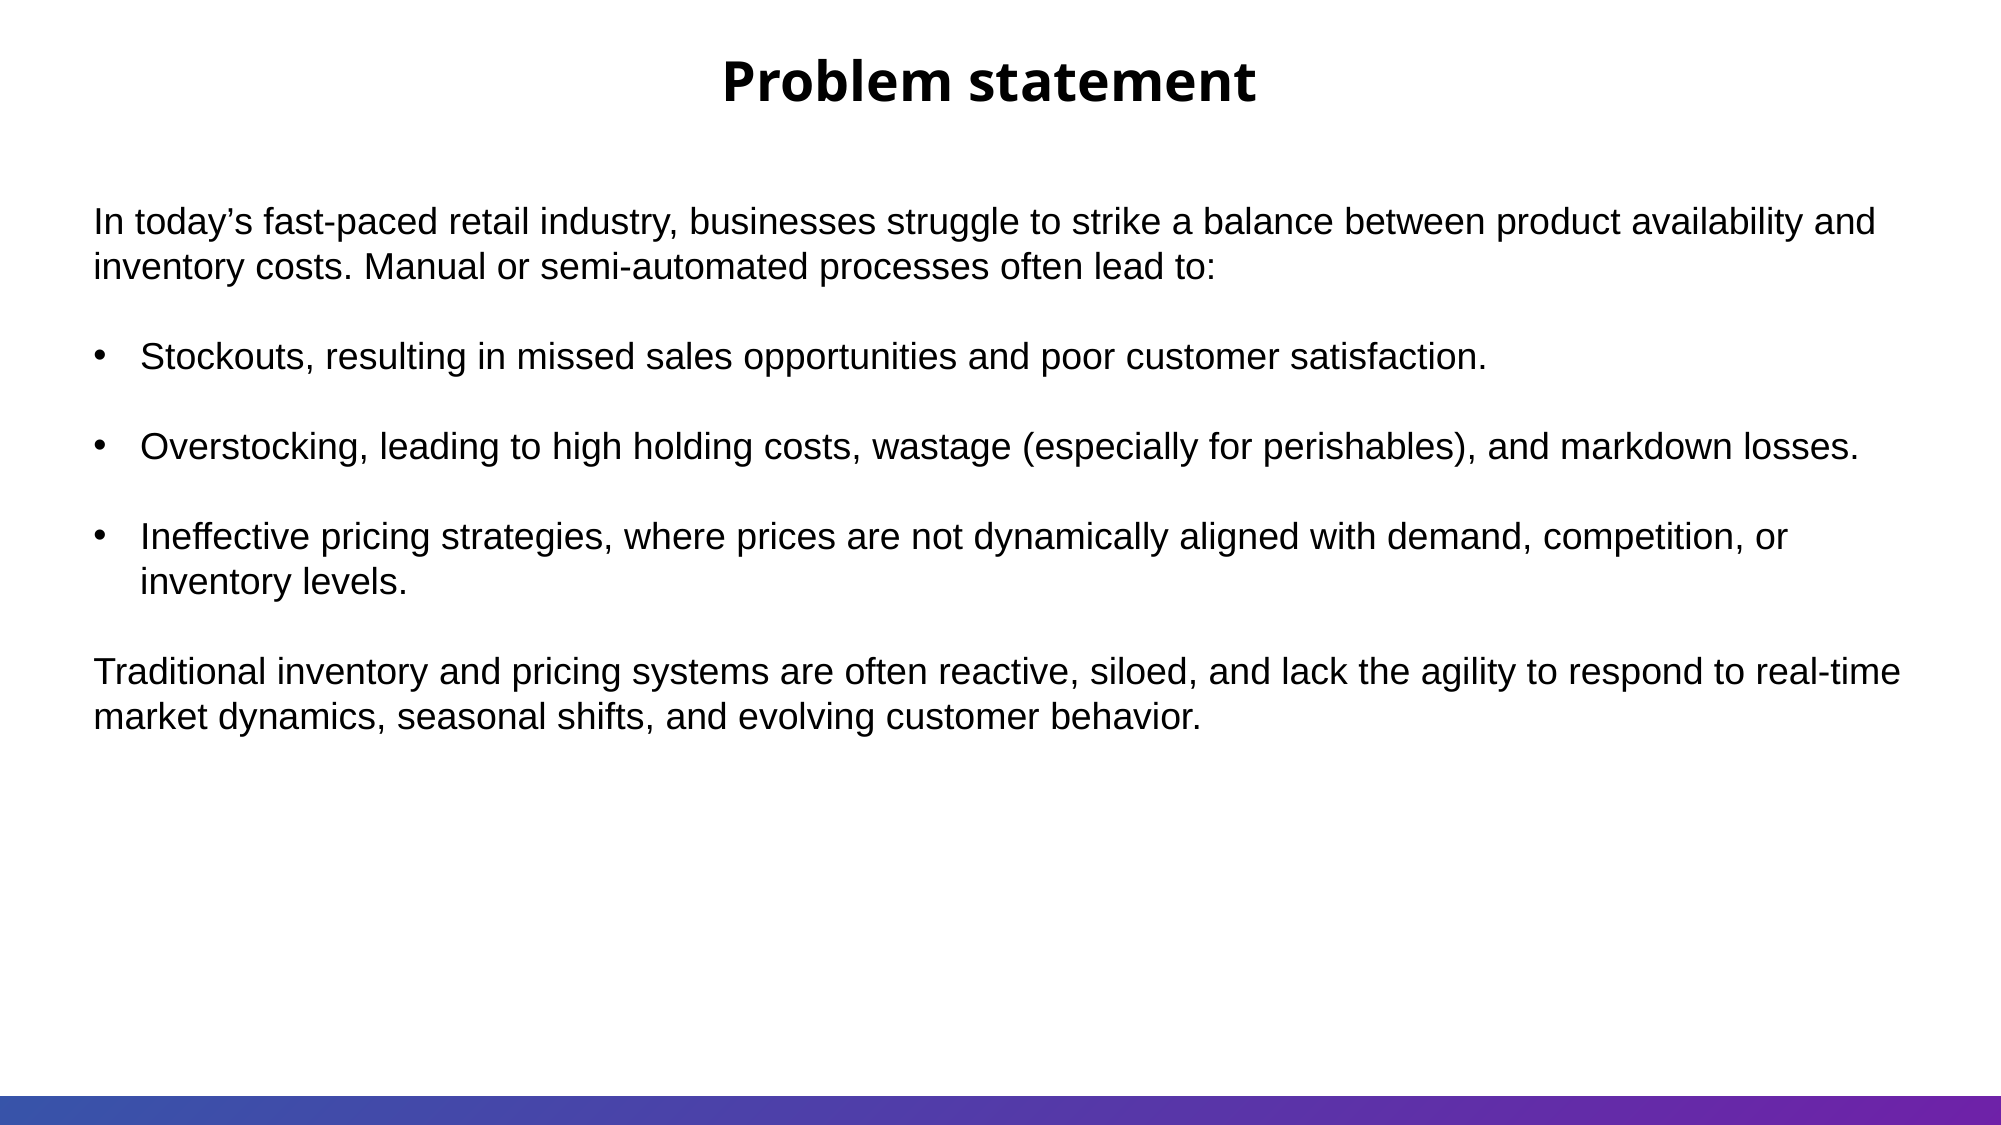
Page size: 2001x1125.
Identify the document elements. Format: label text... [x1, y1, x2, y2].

text_box In today’s fast-paced retail industry, businesses struggle to strike a balance between product availability and inventory costs. Manual or semi-automated processes often lead to: Stockouts, resulting in missed sales opportunities and poor customer satisfaction. Overstocking, leading to high holding costs, wastage (especially for perishables), and markdown losses. Ineffective pricing strategies, where prices are not dynamically aligned with demand, competition, or inventory levels. Traditional inventory and pricing systems are often reactive, siloed, and lack the agility to respond to real-time market dynamics, seasonal shifts, and evolving customer behavior. [78, 189, 1922, 790]
text_box [0, 1096, 2000, 1125]
text_box Problem statement [78, 59, 1922, 166]
